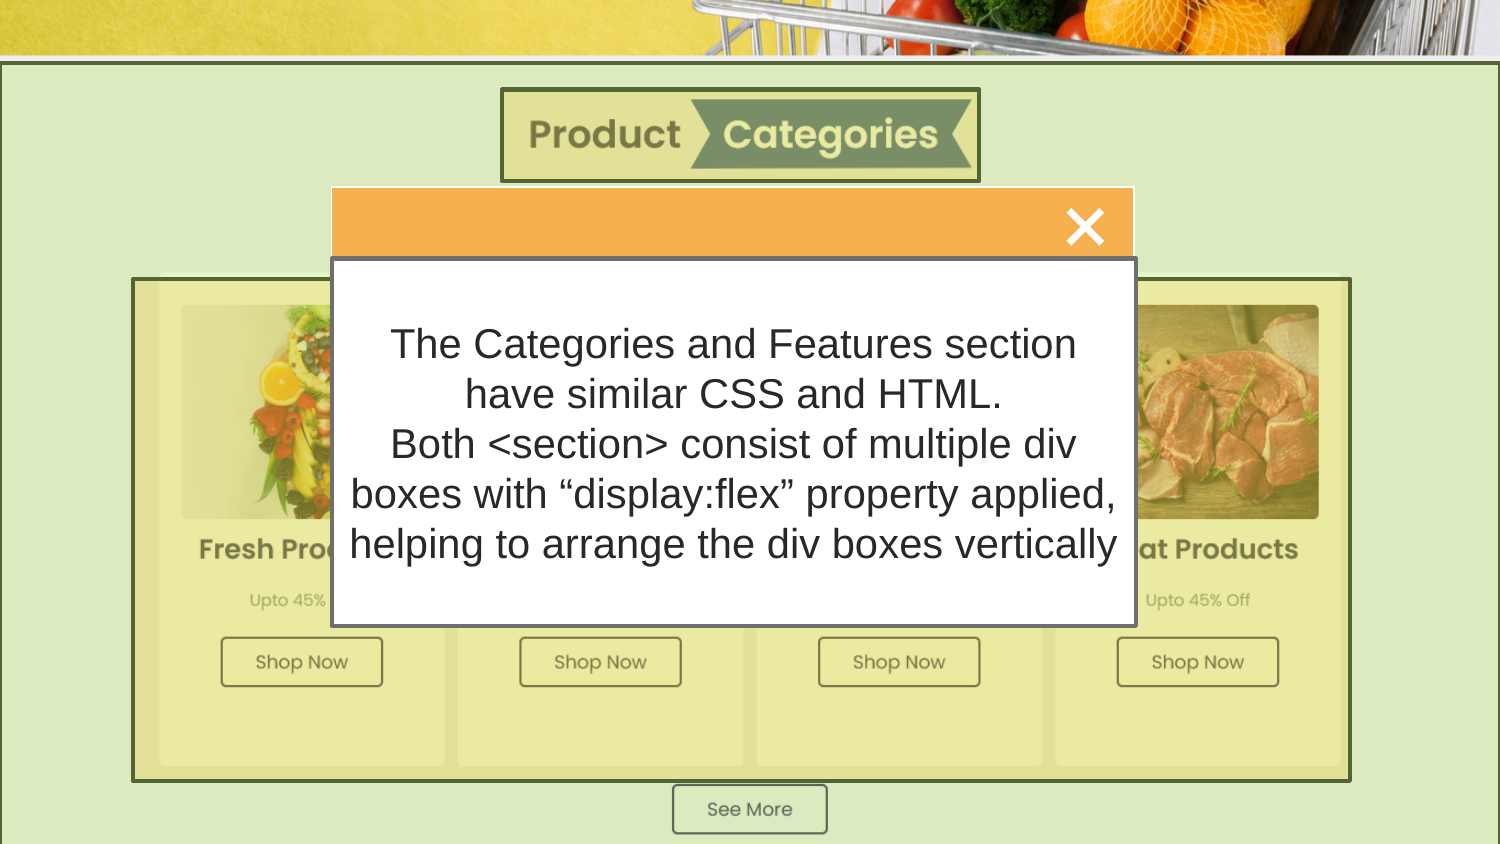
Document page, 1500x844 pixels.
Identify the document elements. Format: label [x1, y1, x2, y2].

picture [0, 0, 1500, 844]
text_box [331, 186, 1135, 607]
